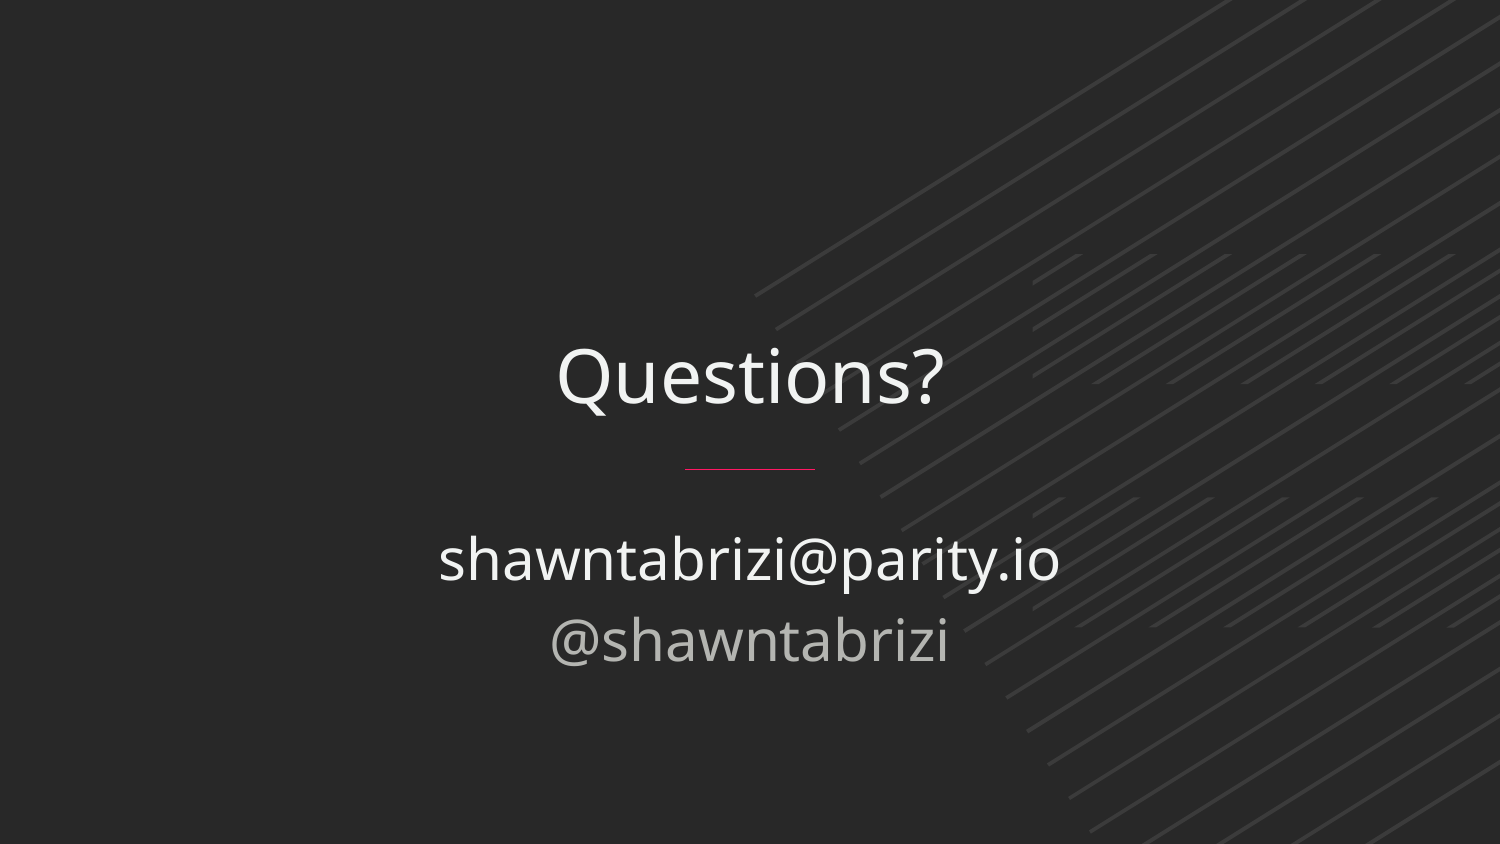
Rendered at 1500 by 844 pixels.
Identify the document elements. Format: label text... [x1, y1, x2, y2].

title Questions? [51, 96, 1449, 434]
subtitle shawntabrizi@parity.io @shawntabrizi [51, 497, 1449, 628]
